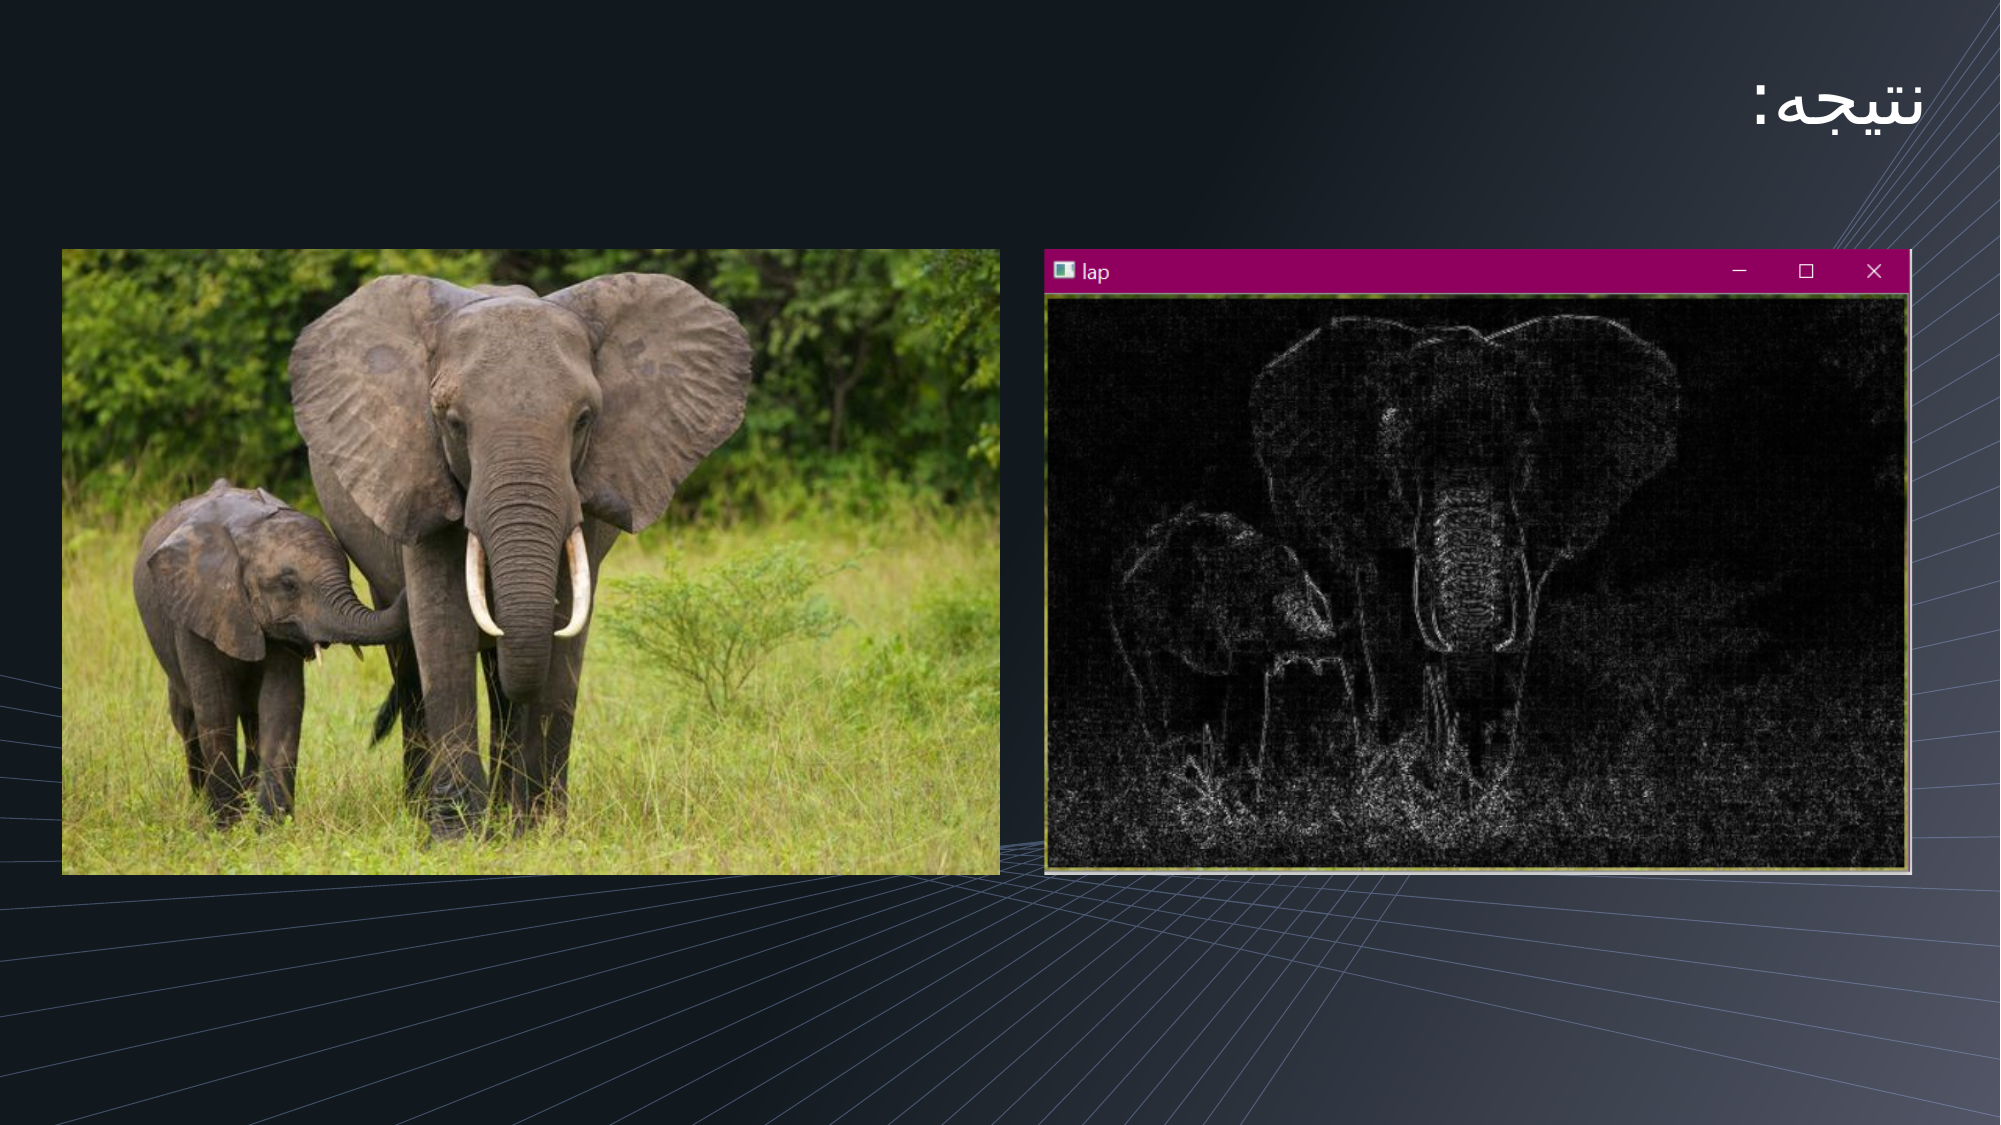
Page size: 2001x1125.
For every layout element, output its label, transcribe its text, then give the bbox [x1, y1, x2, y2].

picture [1044, 249, 1913, 876]
picture [62, 249, 1001, 876]
text_box نتیجه: [1309, 42, 1944, 148]
